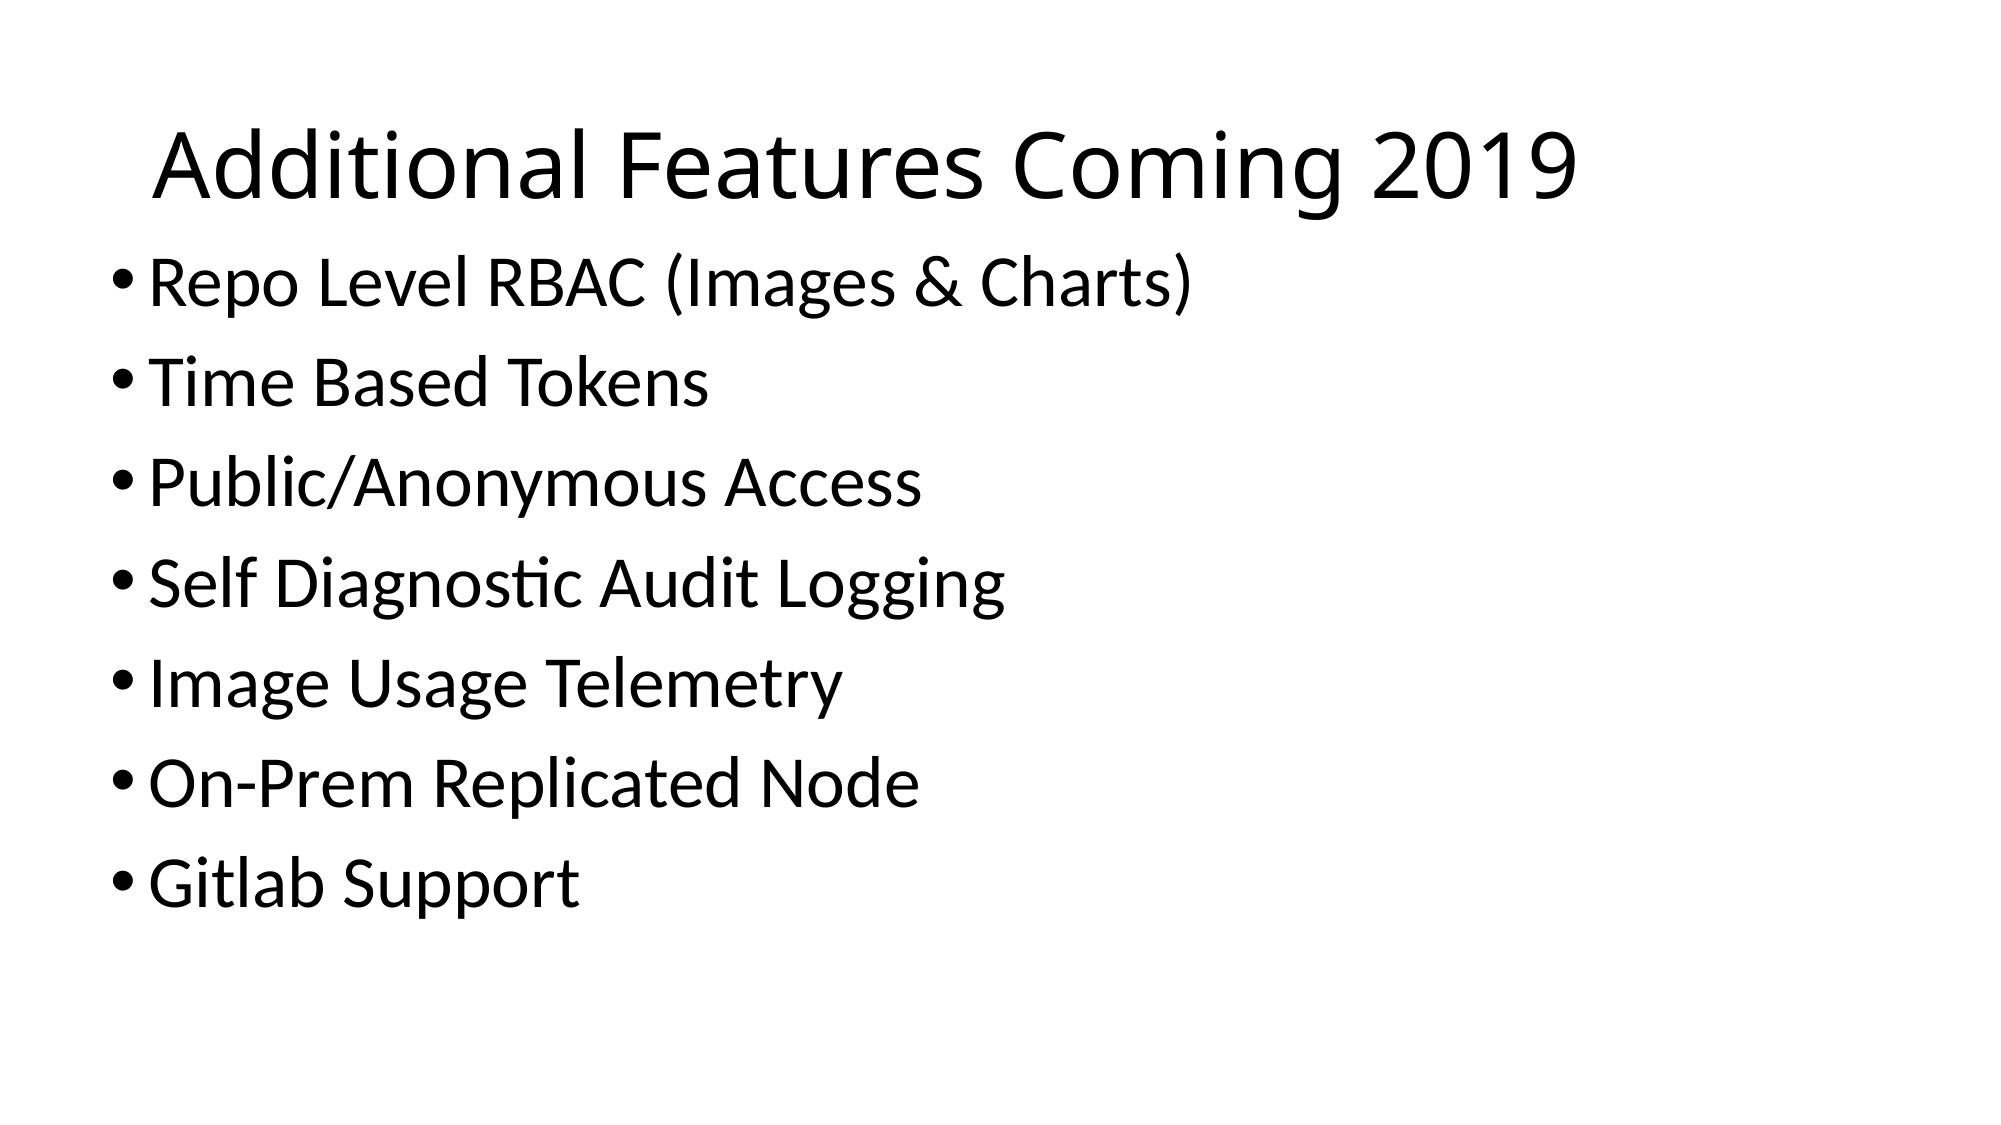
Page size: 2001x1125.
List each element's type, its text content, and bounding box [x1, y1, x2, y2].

list Repo Level RBAC (Images & Charts) Time Based Tokens Public/Anonymous Access Self Diagnostic Audit Logging Image Usage Telemetry On-Prem Replicated Node Gitlab Support [95, 235, 1904, 1125]
title Additional Features Coming 2019 [137, 59, 1863, 235]
